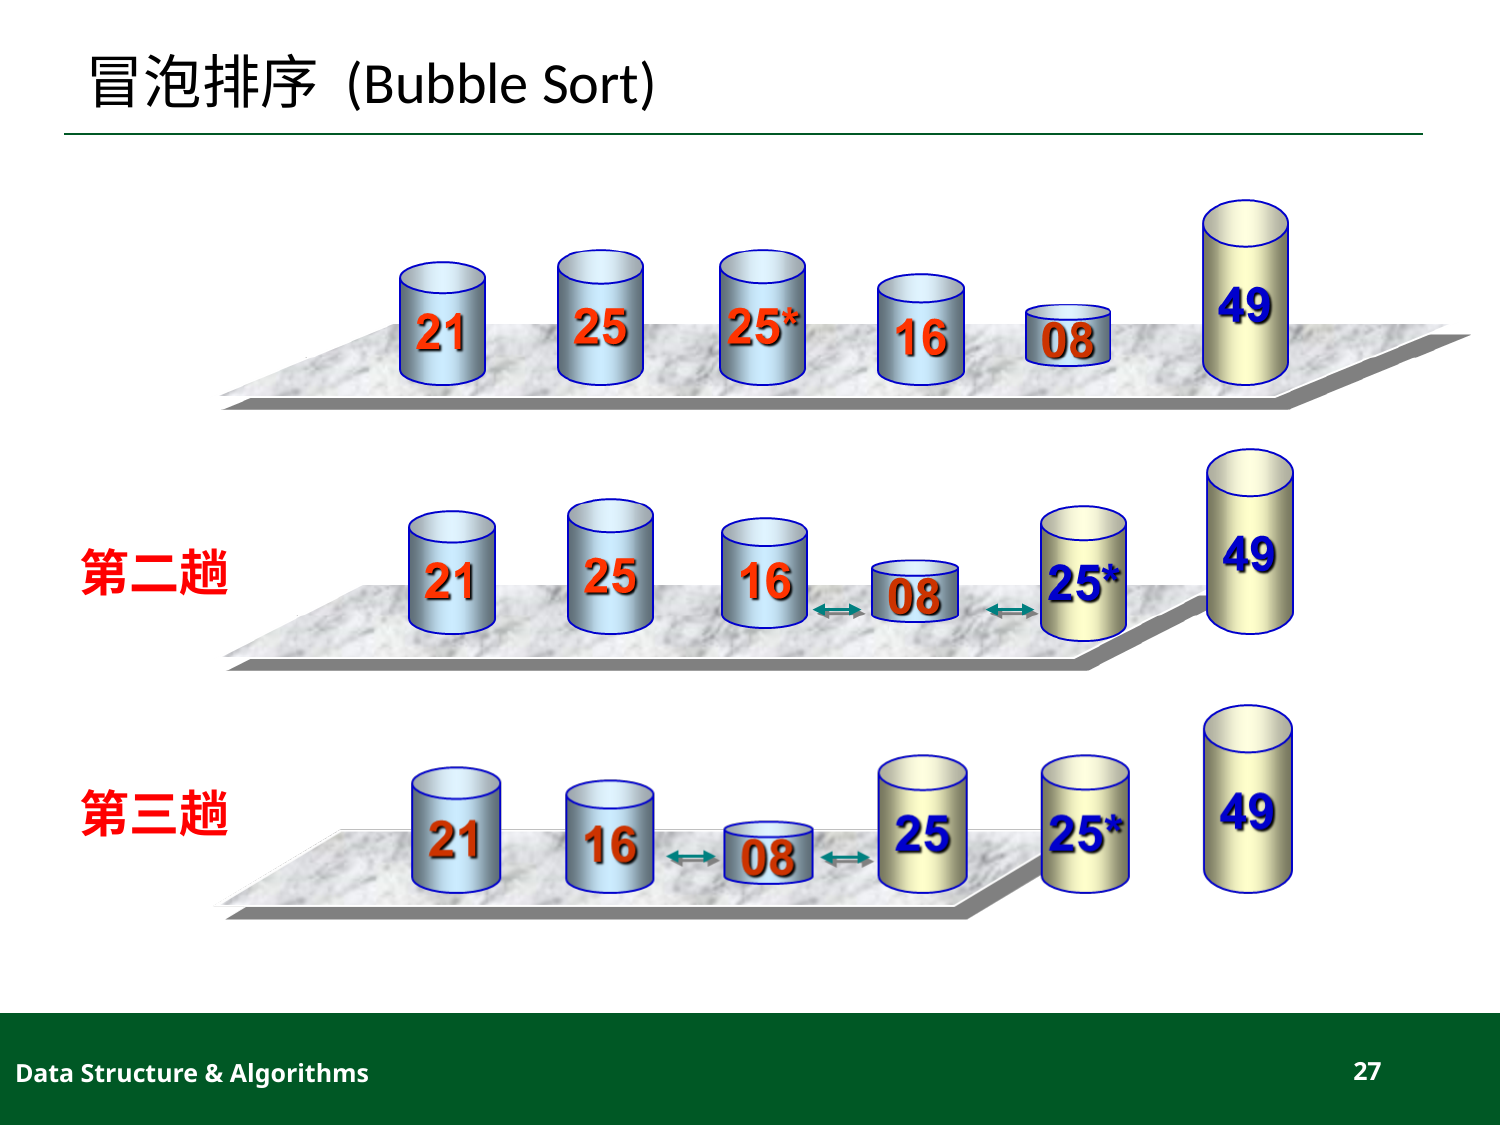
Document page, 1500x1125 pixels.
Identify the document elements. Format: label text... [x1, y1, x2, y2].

picture [212, 448, 1311, 671]
slide_number 27 [1059, 1042, 1397, 1103]
text_box 第三趟 [64, 775, 212, 850]
title 冒泡排序 (Bubble Sort) [70, 34, 1430, 135]
footer Data Structure & Algorithms [0, 1042, 507, 1103]
text_box 第二趟 [64, 534, 212, 610]
picture [212, 704, 1311, 923]
picture [207, 199, 1471, 410]
